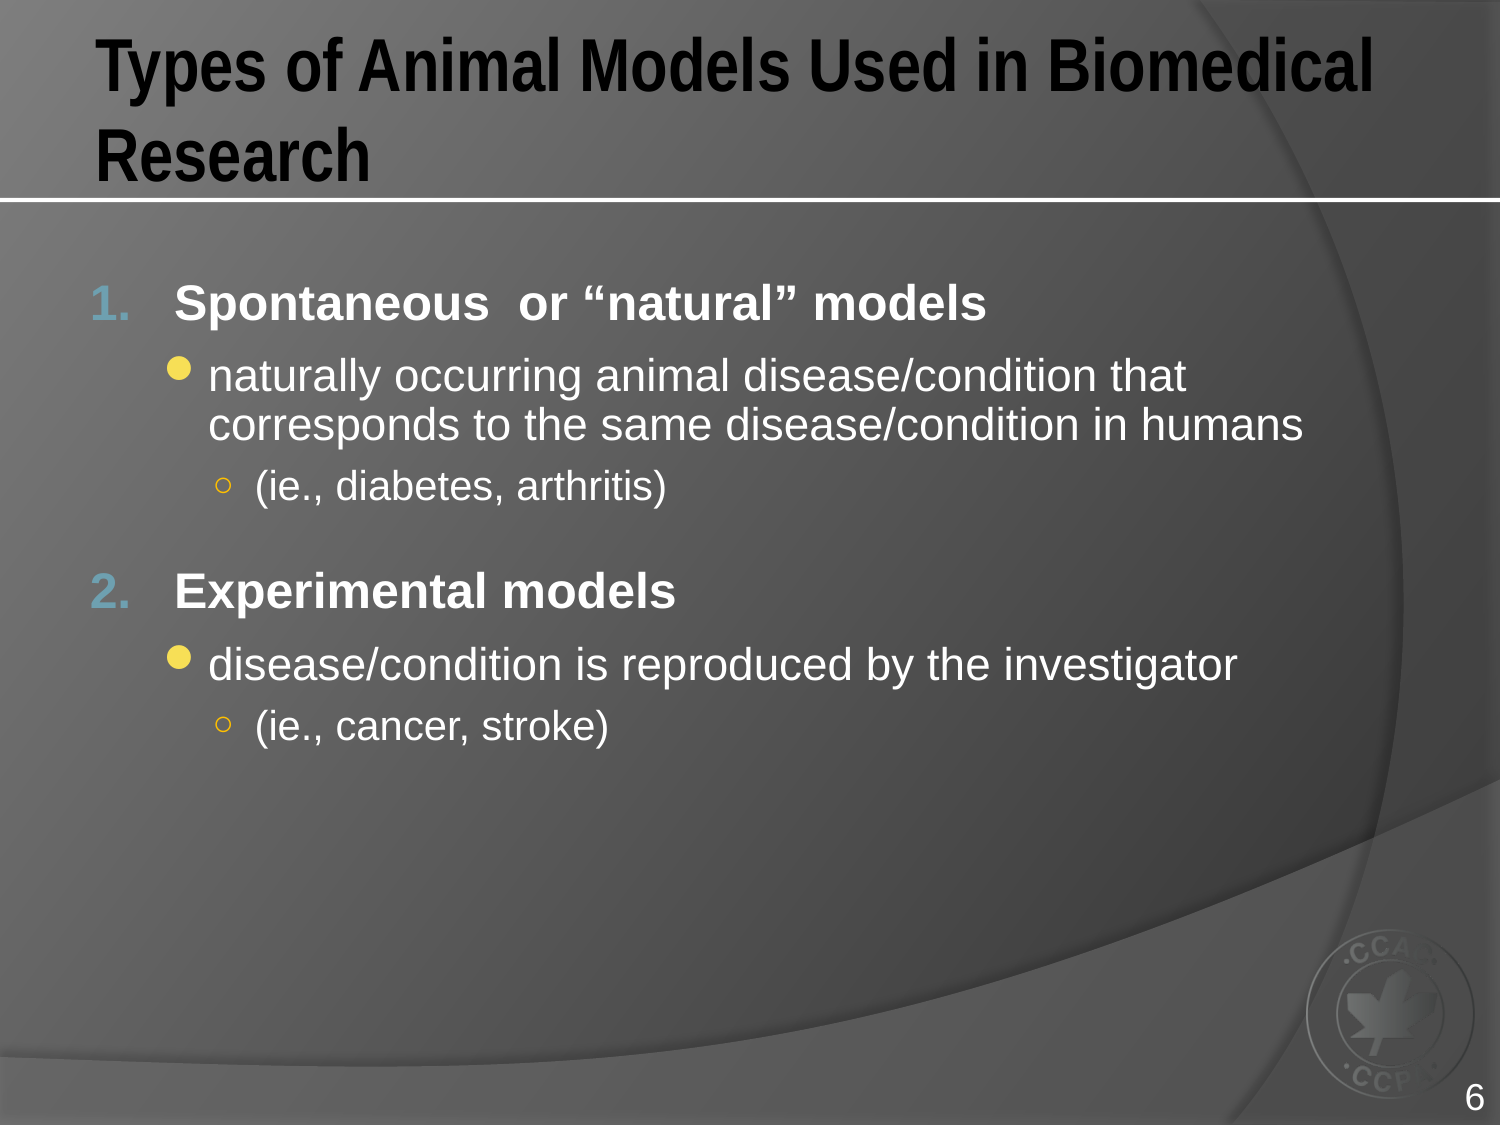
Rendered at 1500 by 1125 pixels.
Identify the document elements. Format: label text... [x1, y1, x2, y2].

list 1. Spontaneous or “natural” models naturally occurring animal disease/condition that corresponds to the same disease/condition in humans (ie., diabetes, arthritis) 2. Experimental models disease/condition is reproduced by the investigator (ie., cancer, stroke) [75, 262, 1400, 1005]
picture [1306, 929, 1475, 1065]
title Types of Animal Models Used in Biomedical Research [87, 12, 1500, 201]
text_box 6 [1149, 1065, 1500, 1125]
